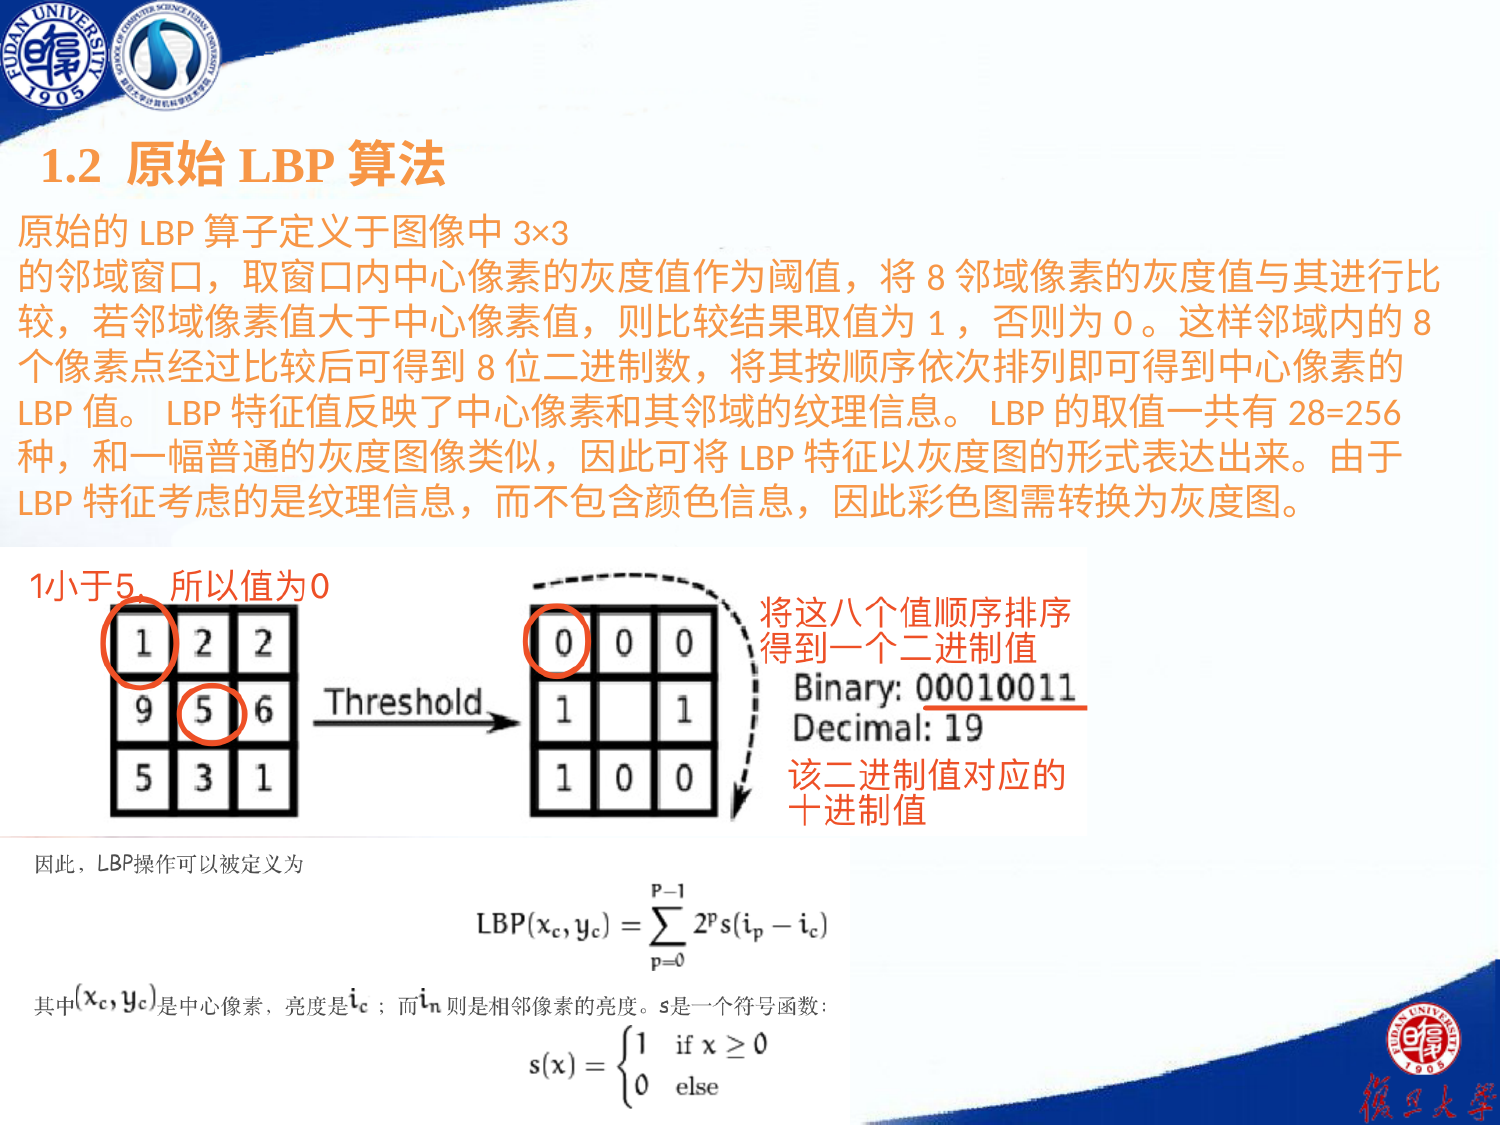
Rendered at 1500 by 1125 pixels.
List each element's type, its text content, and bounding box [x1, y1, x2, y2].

picture [0, 0, 1500, 1125]
text_box 原始的LBP算子定义于图像中3×3 的邻域窗口，取窗口内中心像素的灰度值作为阈值，将8邻域像素的灰度值与其进行比较，若邻域像素值大于中心像素值，则比较结果取值为1，否则为0。这样邻域内的8个像素点经过比较后可得到8位二进制数，将其按顺序依次排列即可得到中心像素的LBP值。LBP特征值反映了中心像素和其邻域的纹理信息。LBP的取值一共有28=256种，和一幅普通的灰度图像类似，因此可将LBP特征以灰度图的形式表达出来。由于LBP特征考虑的是纹理信息，而不包含颜色信息，因此彩色图需转换为灰度图。 [2, 200, 1463, 531]
text_box 1.2 原始LBP算法 [24, 124, 775, 200]
